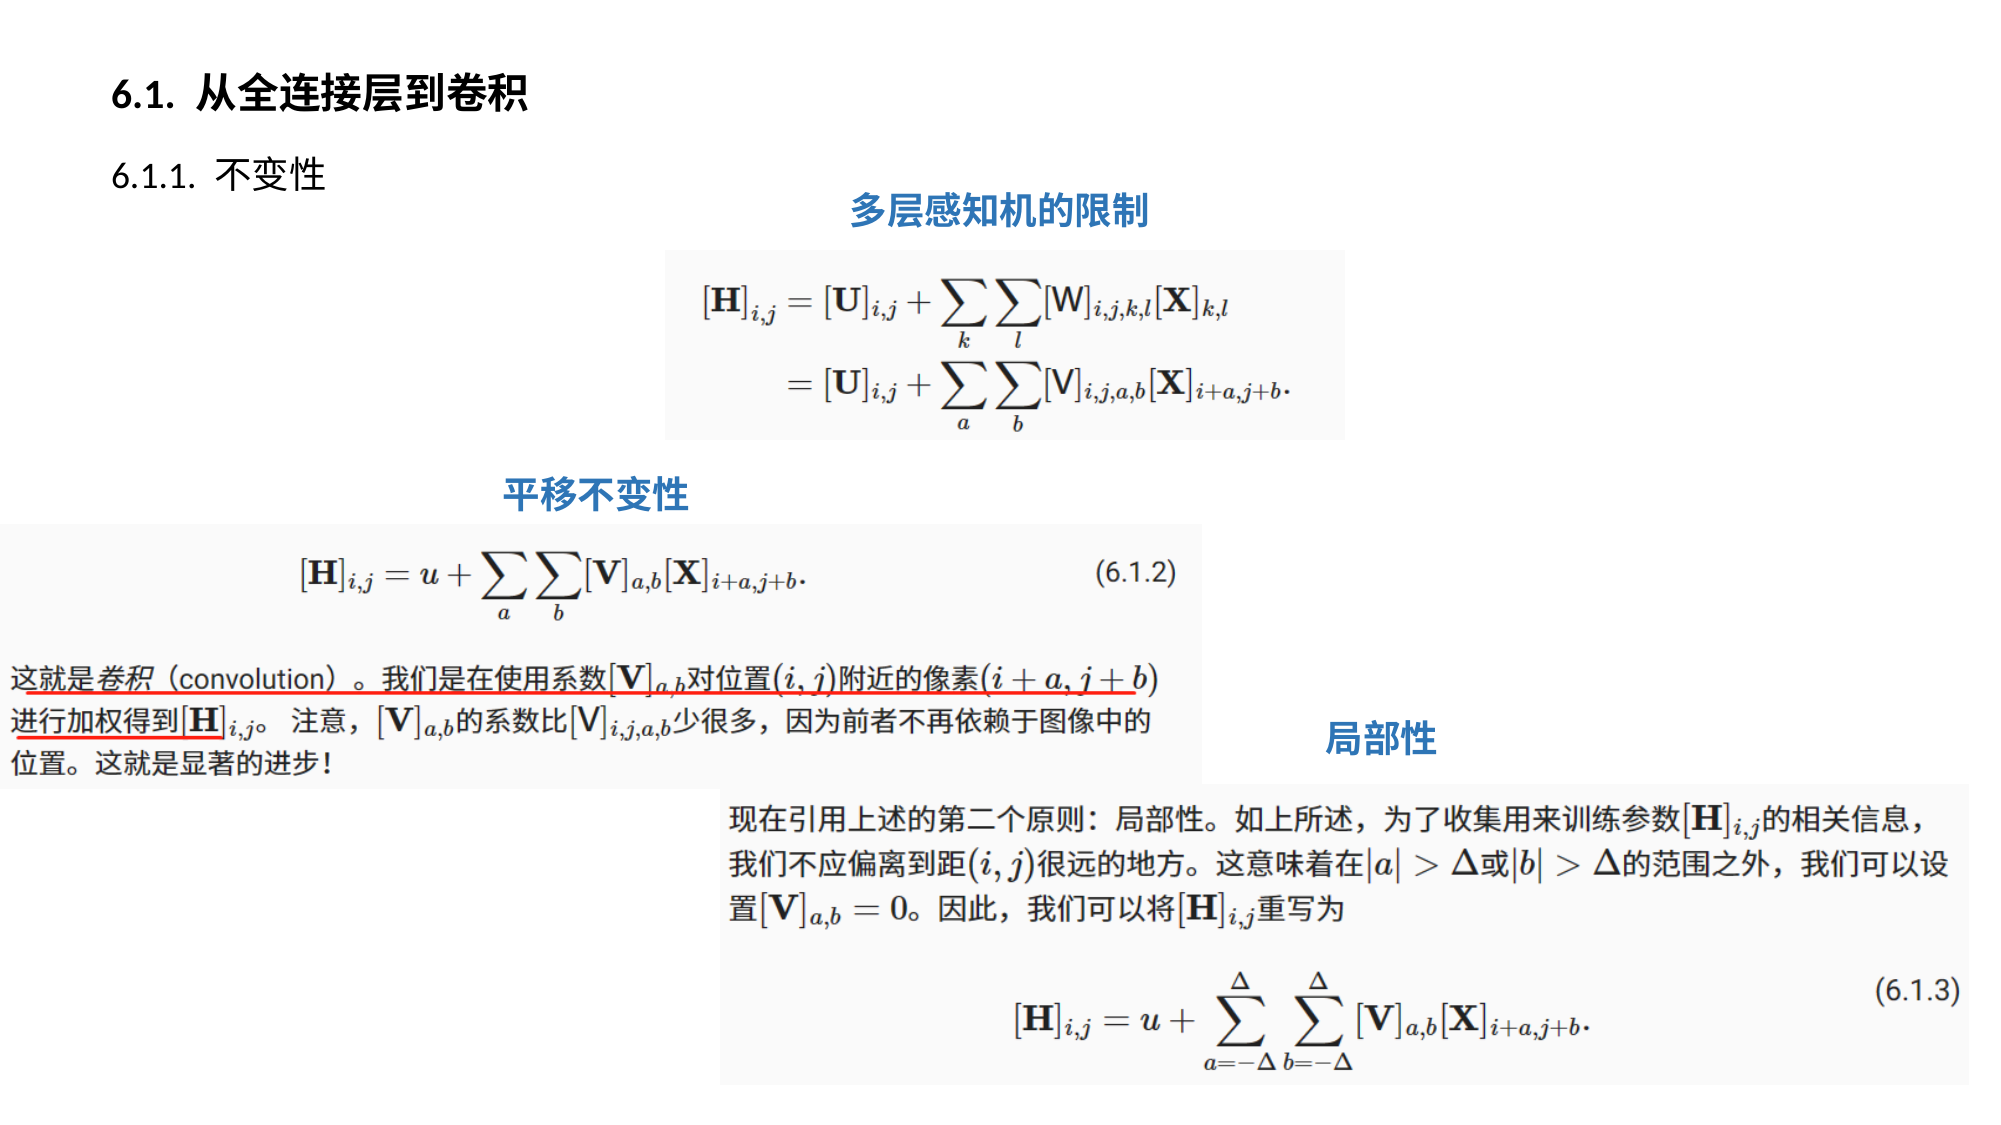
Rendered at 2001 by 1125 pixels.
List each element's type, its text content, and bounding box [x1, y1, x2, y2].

text_box 局部性 [1251, 707, 1513, 768]
picture [0, 524, 1969, 1085]
text_box 多层感知机的限制 [500, 179, 1500, 240]
text_box 6.1.1. 不变性 [96, 143, 1097, 204]
text_box 6.1. 从全连接层到卷积 [96, 59, 978, 125]
picture [665, 250, 1345, 440]
text_box 平移不变性 [96, 463, 1097, 524]
